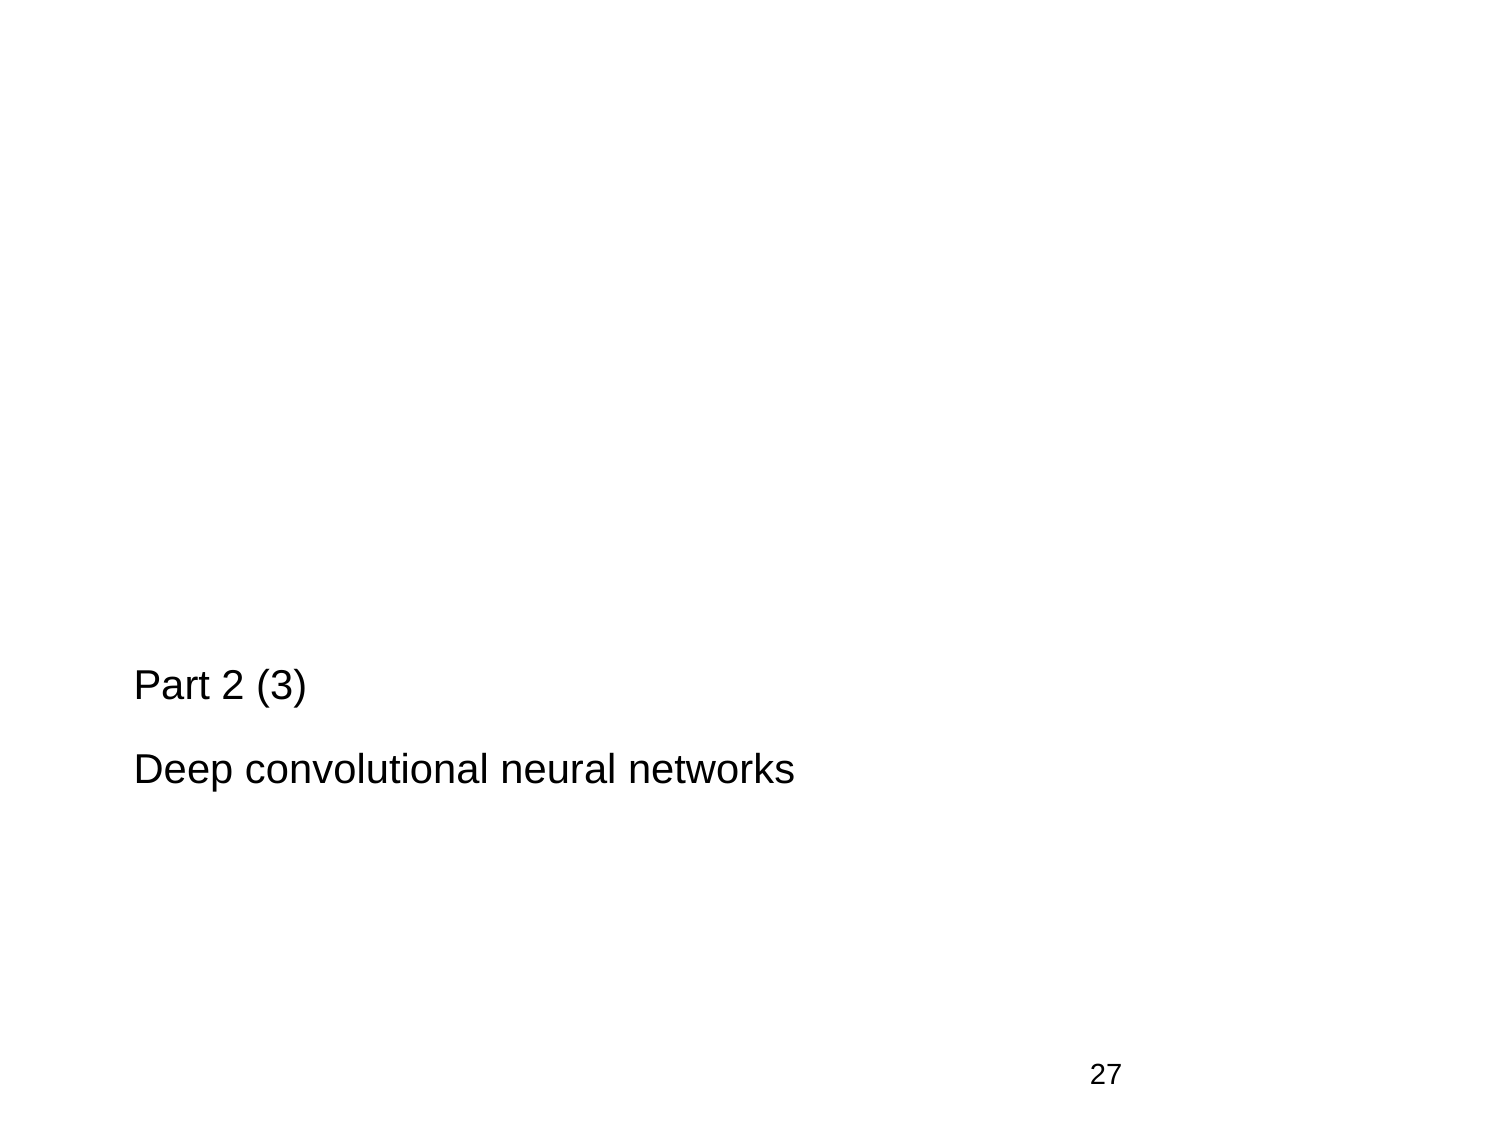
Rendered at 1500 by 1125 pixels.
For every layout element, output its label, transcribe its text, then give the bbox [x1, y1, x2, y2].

slide_number 27 [1074, 1042, 1425, 1103]
title Deep convolutional neural networks [118, 726, 1394, 951]
list Part 2 (3) [118, 476, 1394, 723]
